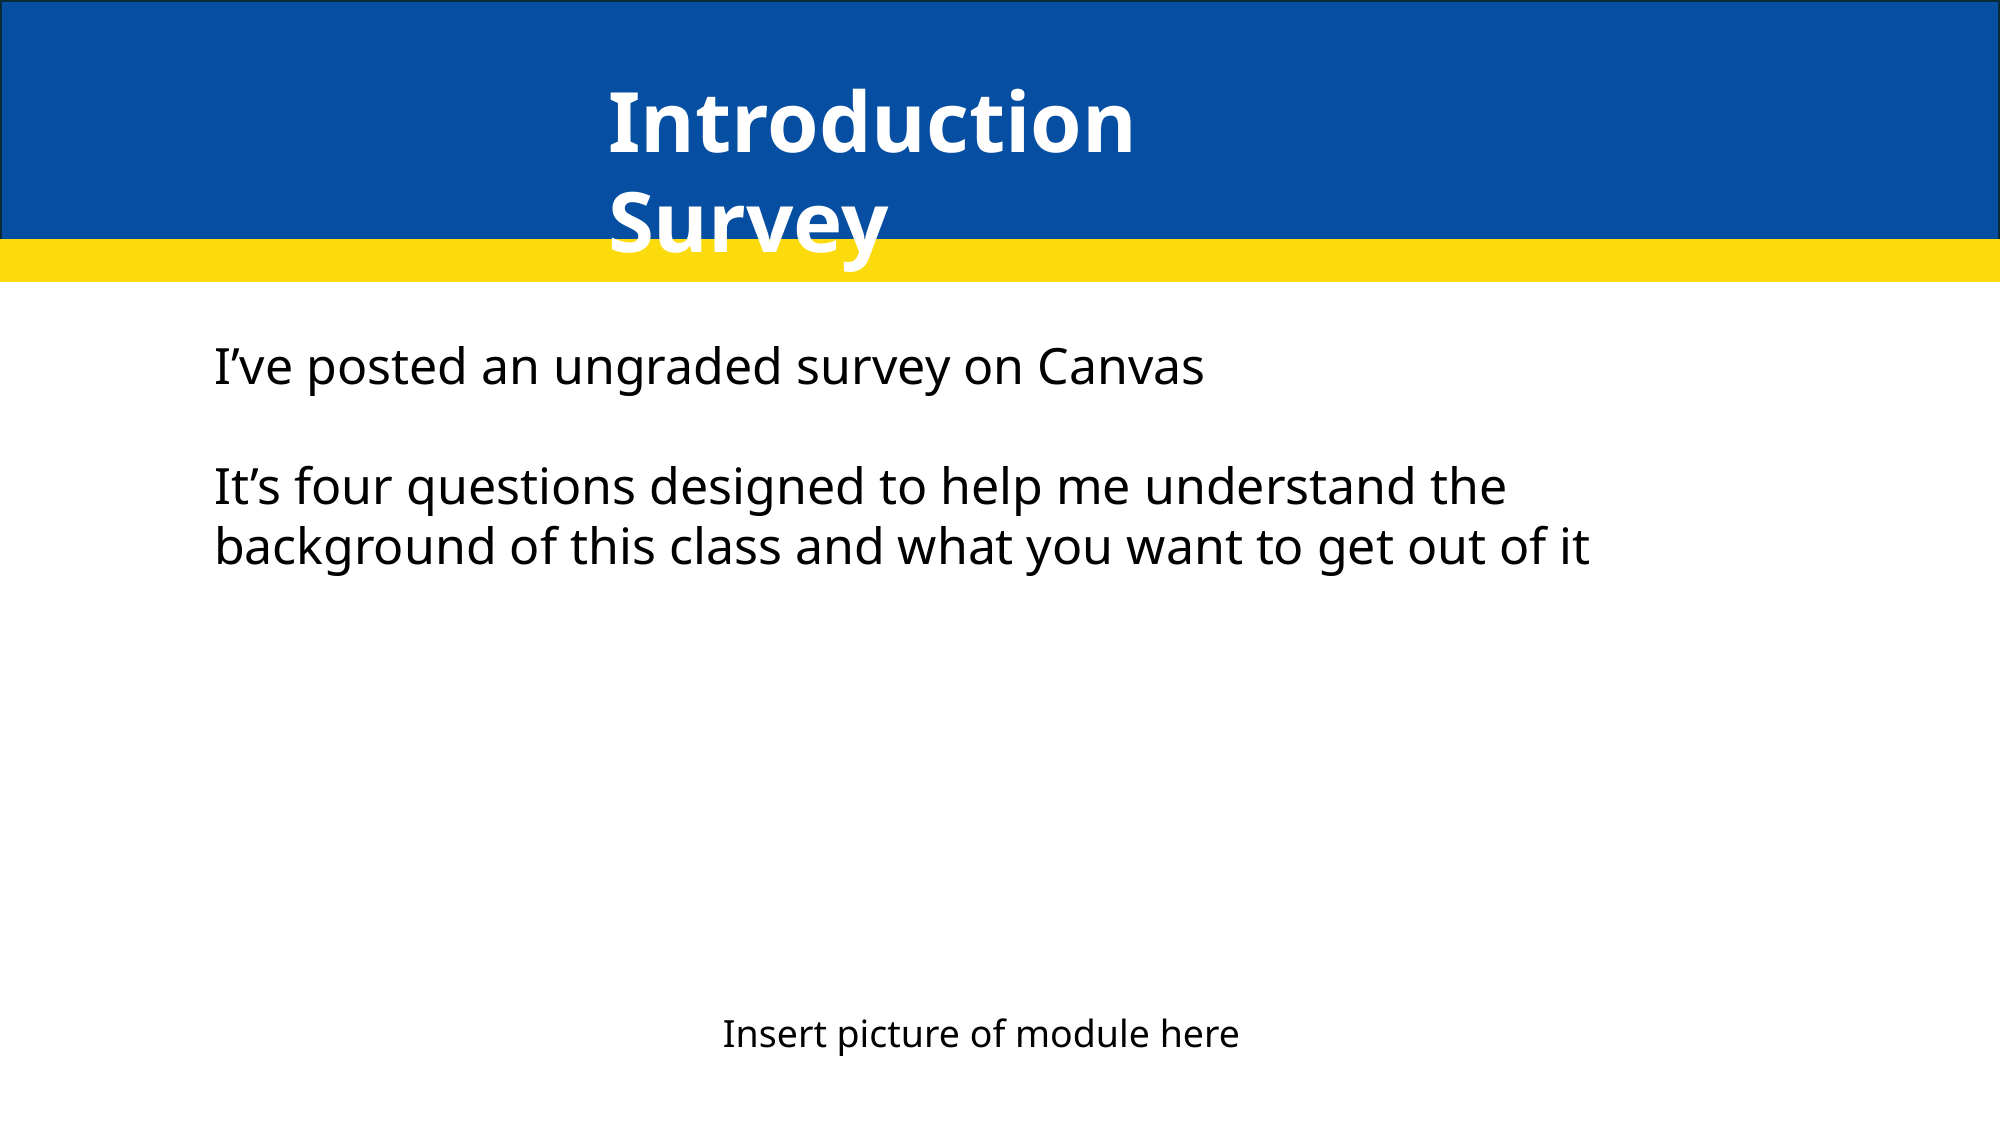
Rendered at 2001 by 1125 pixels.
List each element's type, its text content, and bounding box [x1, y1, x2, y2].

text_box [0, 0, 2000, 239]
text_box [0, 239, 2000, 282]
text_box Insert picture of module here [708, 1002, 1526, 1062]
text_box I’ve posted an ungraded survey on Canvas It’s four questions designed to help me understand the background of this class and what you want to get out of it [124, 327, 1805, 703]
text_box Introduction Survey [593, 62, 1407, 277]
